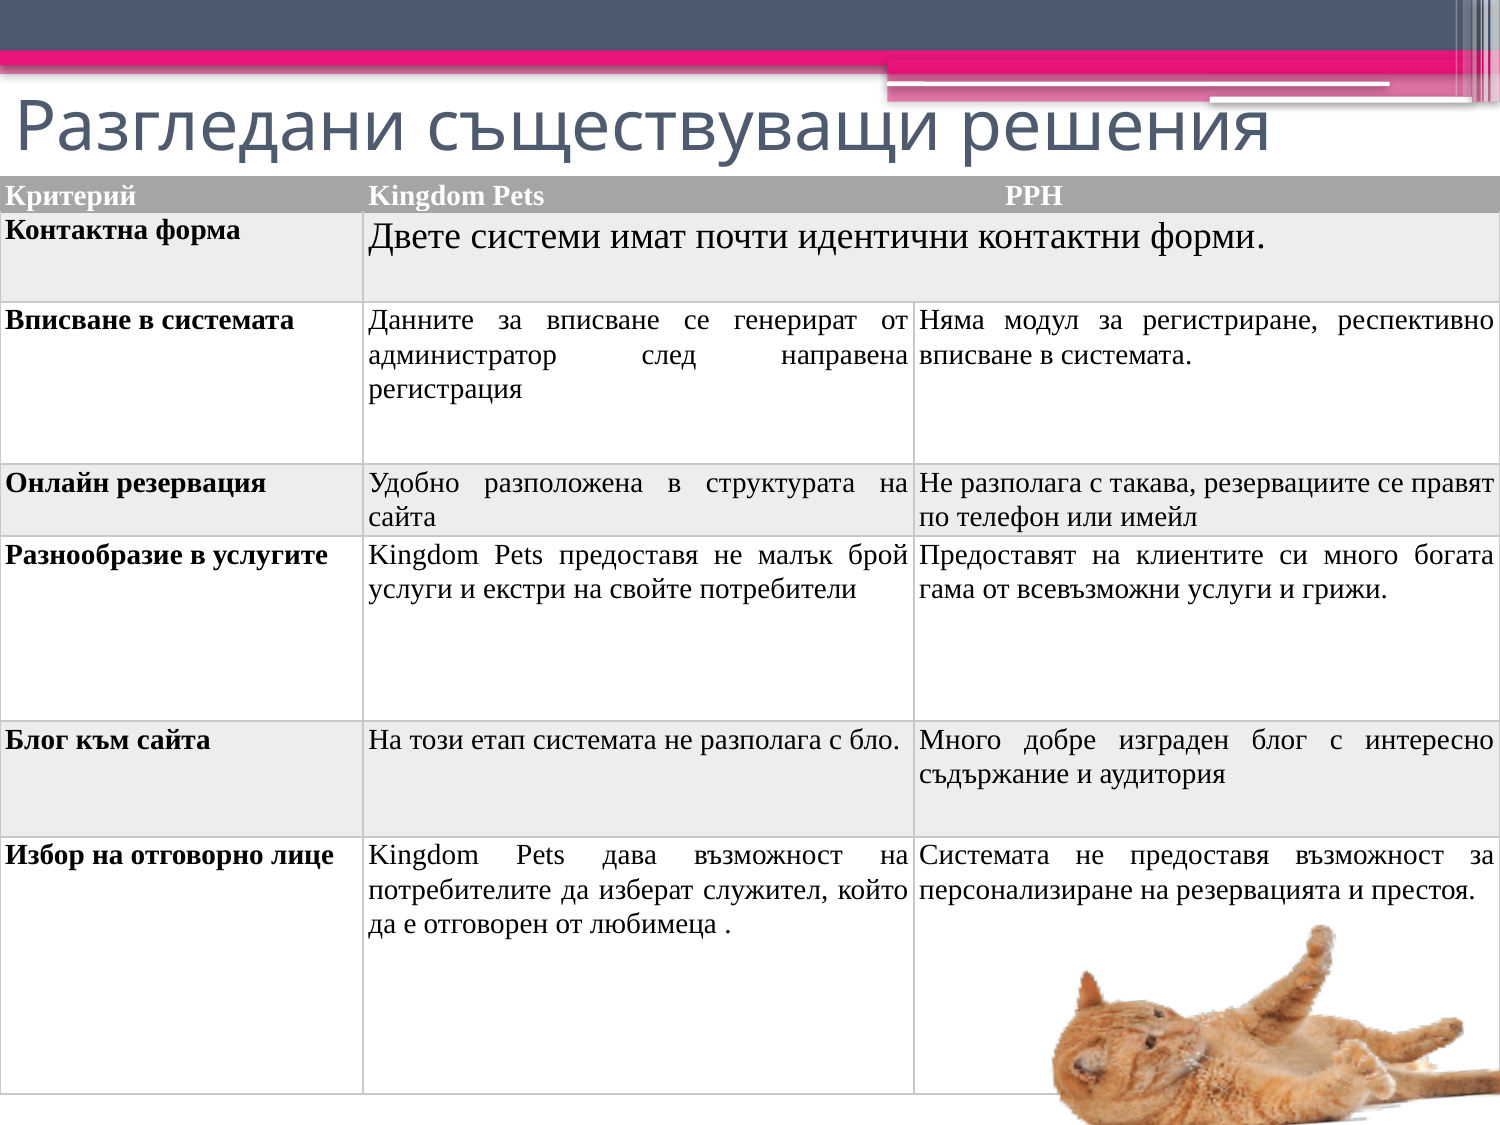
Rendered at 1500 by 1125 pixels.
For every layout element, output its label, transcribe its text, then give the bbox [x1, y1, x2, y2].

table_cell Много добре изграден блог с интересно съдържание и аудитория [915, 722, 1499, 836]
table_cell Не разполага с такава, резервациите се правят по телефон или имейл [915, 465, 1499, 535]
table_cell На този етап системата не разполага с бло. [364, 722, 913, 836]
table_cell Няма модул за регистриране, респективно вписване в системата. [915, 303, 1499, 463]
table_cell Системата не предоставя възможност за персонализиране на резервацията и престоя. [915, 838, 1019, 1093]
table_cell Блог към сайта [1, 722, 362, 836]
table_cell Онлайн резервация [1, 465, 362, 535]
table_cell Kingdom Pets дава възможност на потребителите да изберат служител, който да е отговорен от любимеца . [364, 838, 913, 1093]
table_cell Kingdom Pets предоставя не малък брой услуги и екстри на свойте потребители [364, 537, 913, 720]
table_cell Предоставят на клиентите си много богата гама от всевъзможни услуги и грижи. [915, 537, 1499, 720]
picture [1014, 795, 1500, 1125]
table_header Критерий [1, 178, 363, 211]
table_cell Двете системи имат почти идентични контактни форми. [364, 213, 1499, 301]
table_header PPH [1000, 178, 1499, 211]
table_header Kingdom Pets [363, 178, 1000, 211]
table_cell Вписване в системата [1, 303, 362, 463]
title Разгледани съществуващи решения [0, 35, 1350, 176]
table_cell Контактна форма [1, 213, 362, 301]
table_cell Удобно разположена в структурата на сайта [364, 465, 913, 535]
table_cell Данните за вписване се генерират от администратор след направена регистрация [364, 303, 913, 463]
table_cell Разнообразие в услугите [1, 537, 362, 720]
table_cell Избор на отговорно лице [1, 838, 362, 1093]
